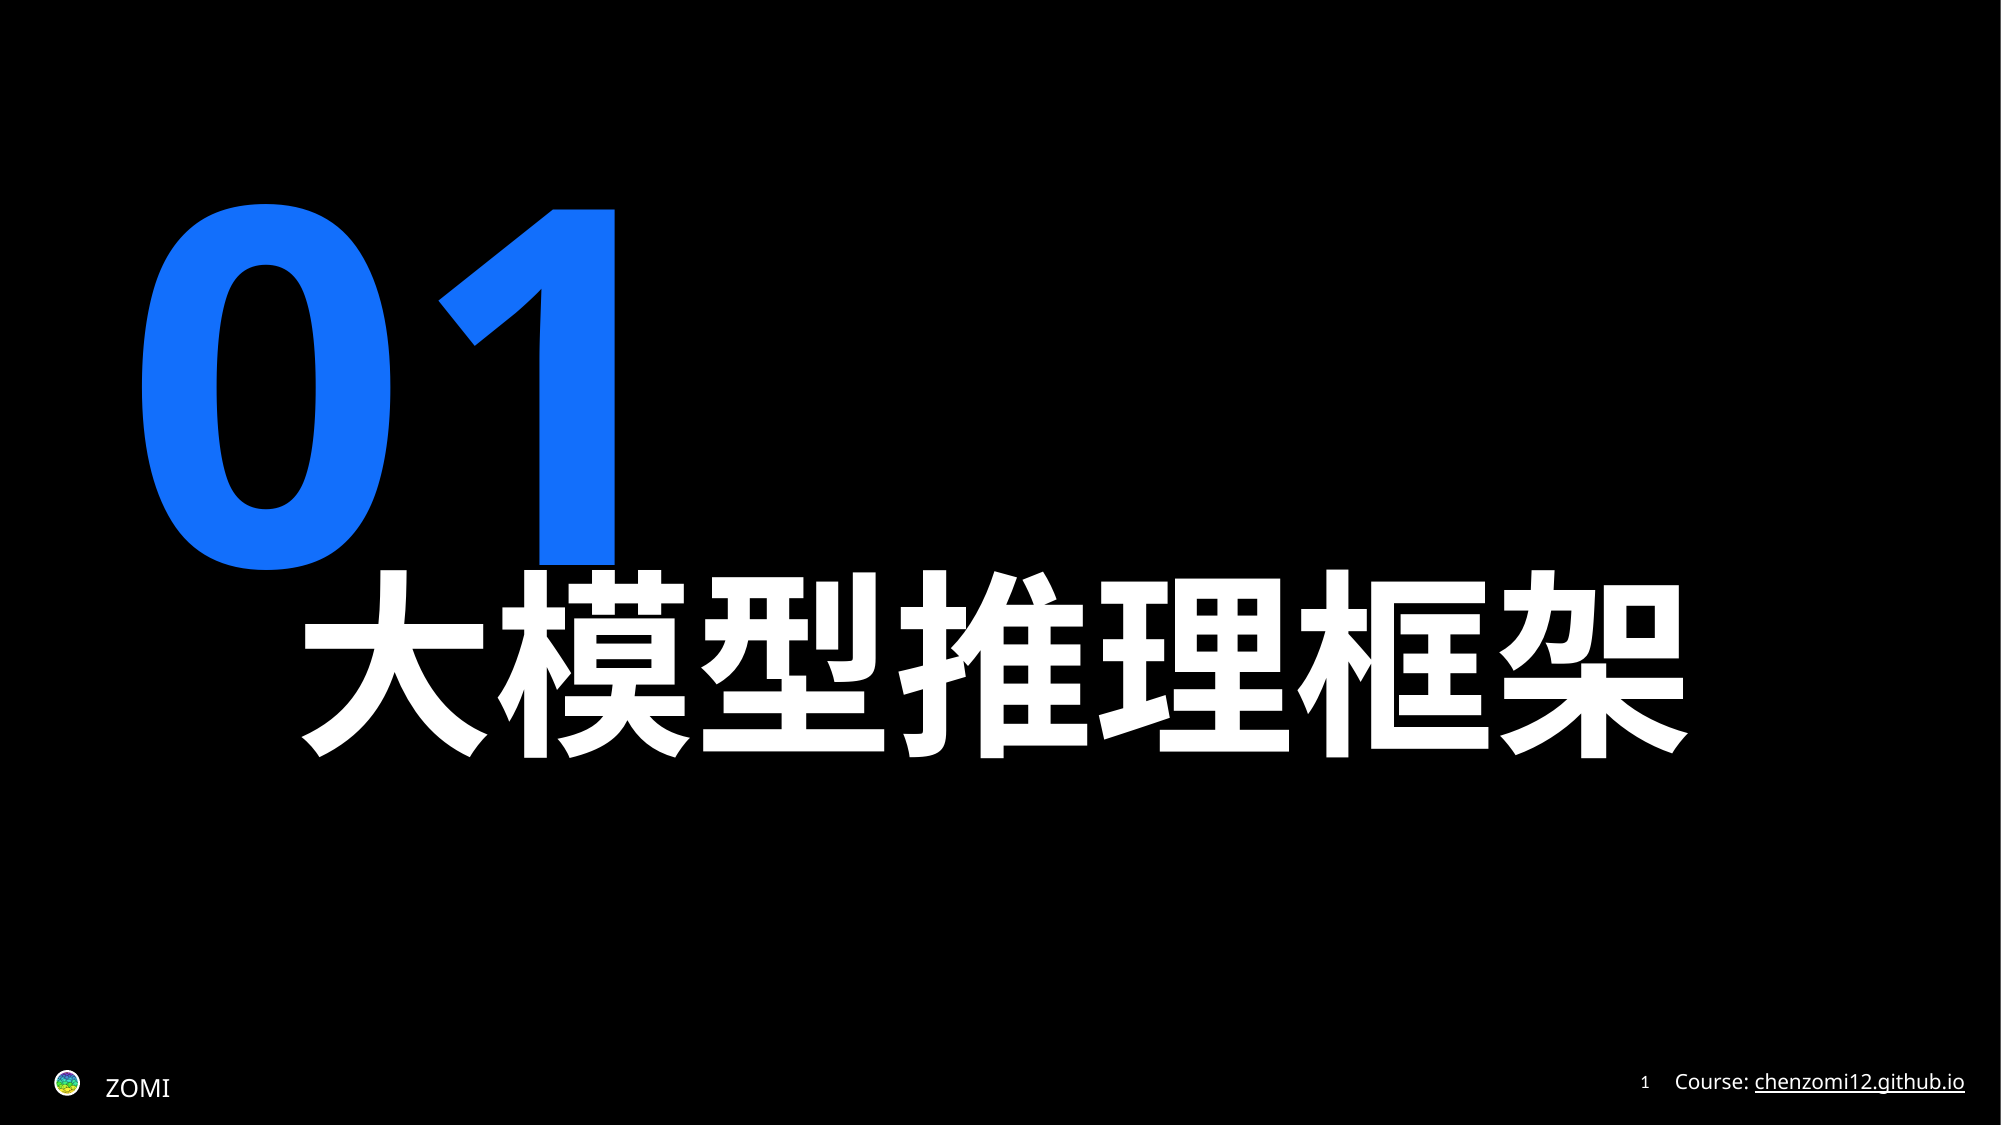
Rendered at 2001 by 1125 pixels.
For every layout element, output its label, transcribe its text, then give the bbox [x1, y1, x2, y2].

text_box 01 [90, 60, 729, 337]
picture [57, 1073, 77, 1093]
list 大模型推理框架 [79, 337, 1910, 862]
